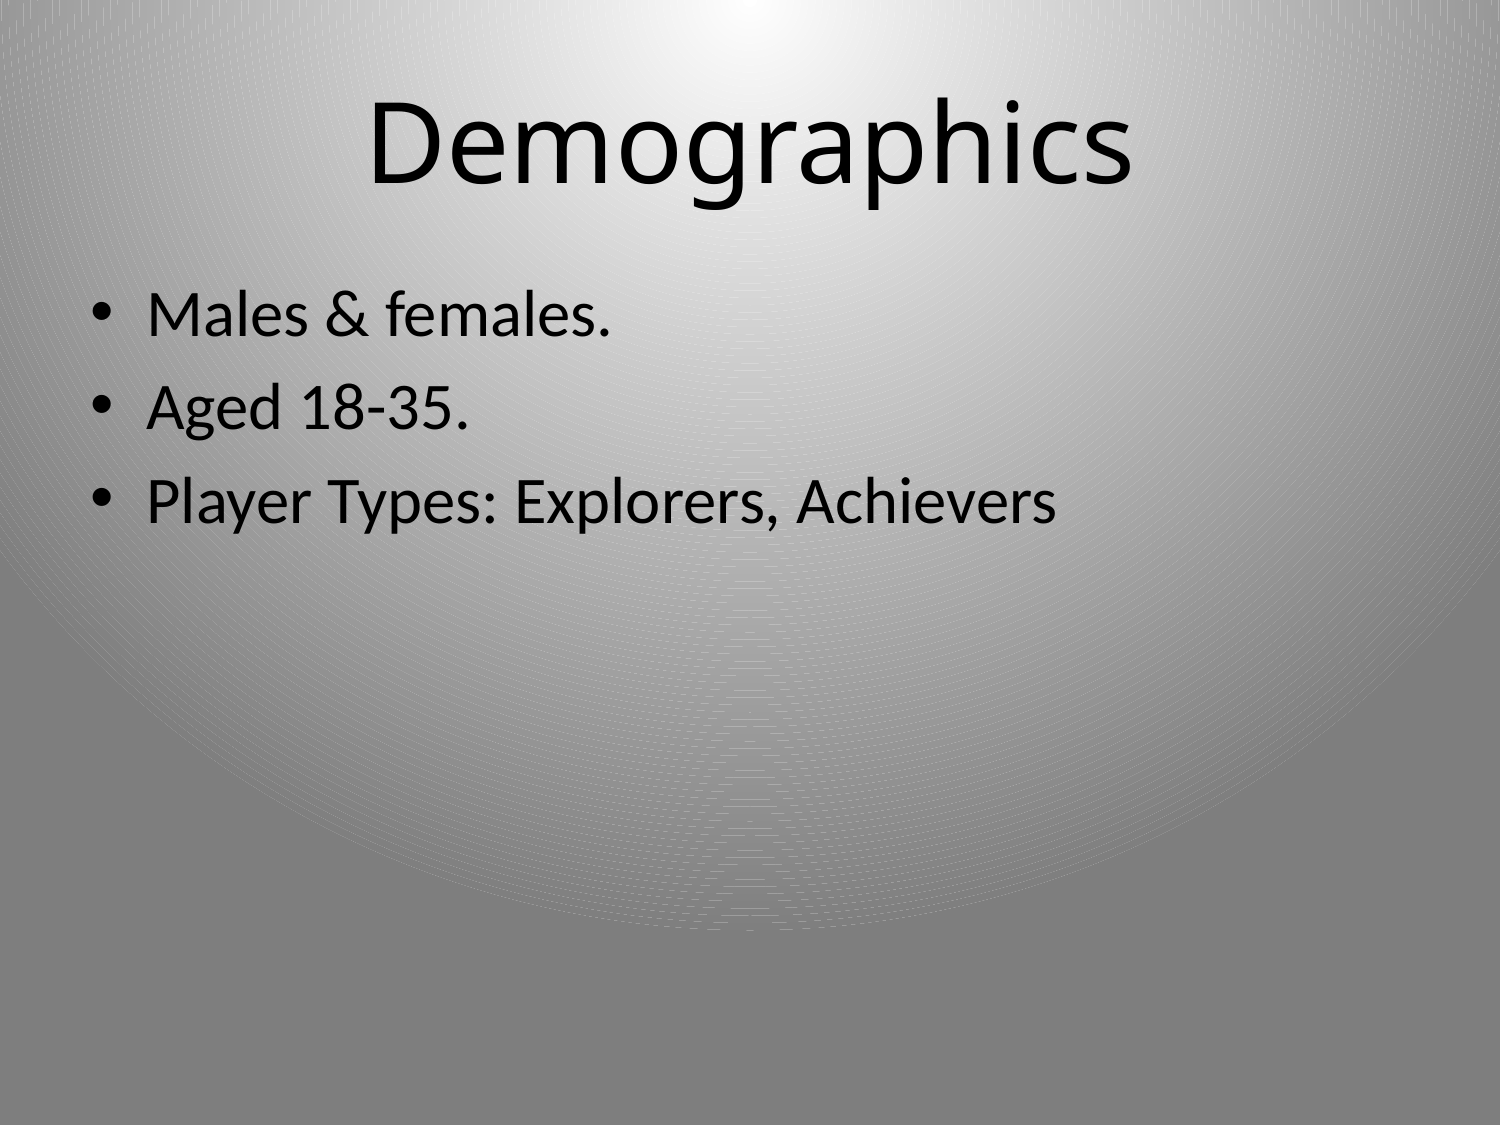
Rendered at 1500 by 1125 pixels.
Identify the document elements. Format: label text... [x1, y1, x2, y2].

list Males & females. Aged 18-35. Player Types: Explorers, Achievers [75, 262, 1425, 1005]
title Demographics [75, 45, 1425, 233]
